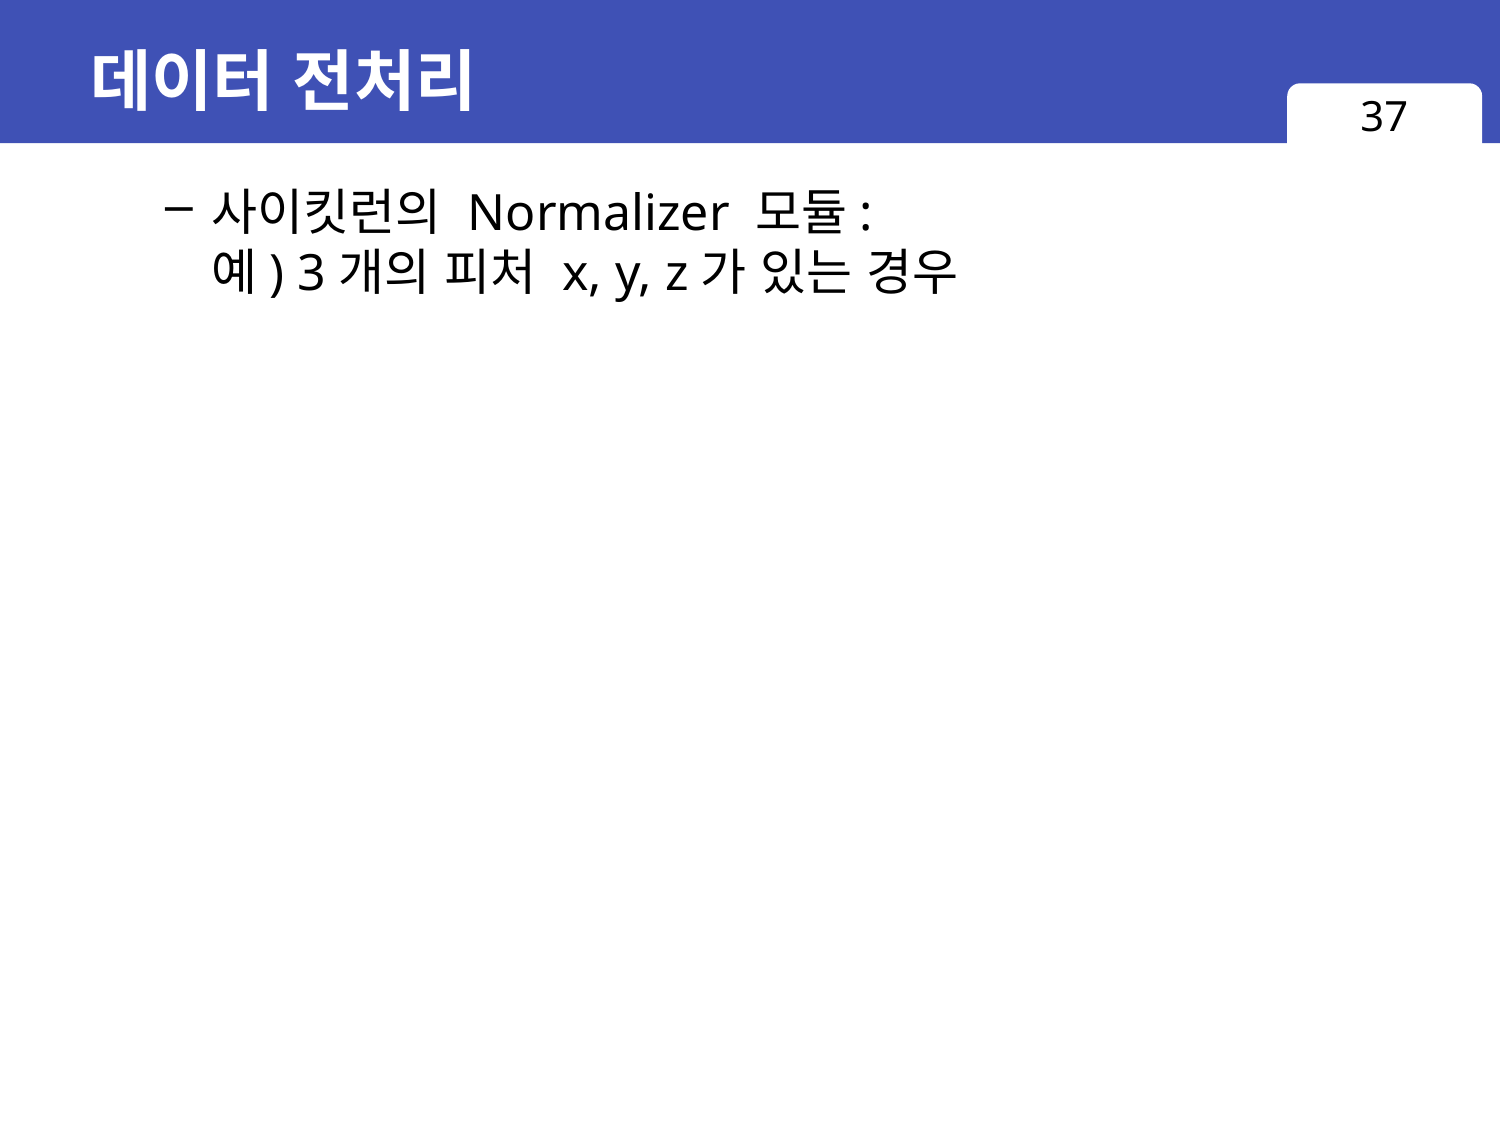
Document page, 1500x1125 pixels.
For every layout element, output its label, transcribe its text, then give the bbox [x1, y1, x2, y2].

title 데이터 전처리 [74, 16, 1426, 141]
slide_number 37 [1286, 81, 1483, 161]
